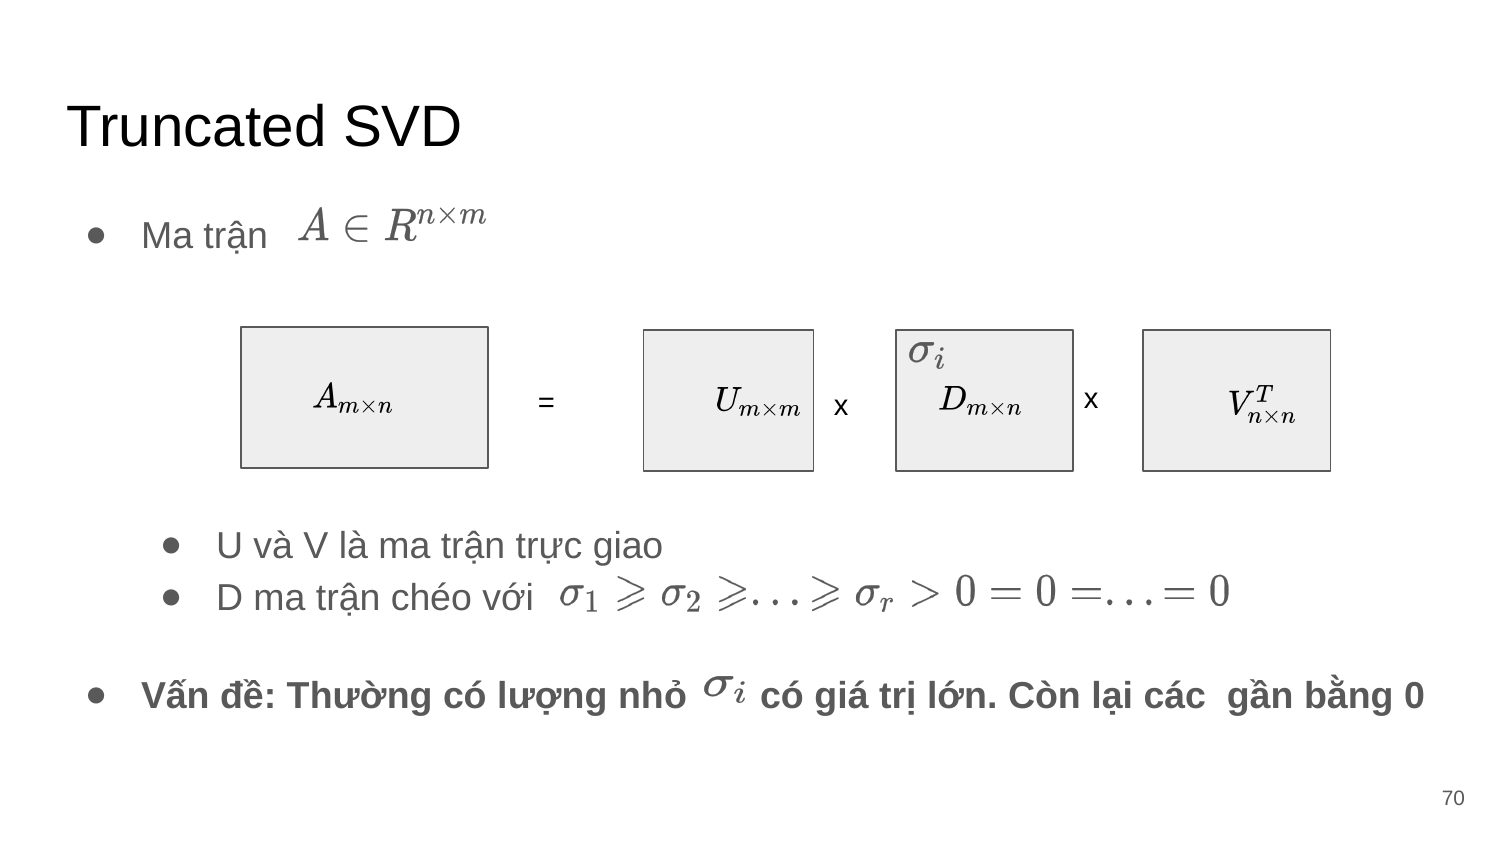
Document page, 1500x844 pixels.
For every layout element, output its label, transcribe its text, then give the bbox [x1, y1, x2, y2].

text_box x [818, 371, 891, 437]
picture [938, 386, 1021, 415]
picture [704, 676, 746, 704]
picture [717, 387, 800, 416]
text_box = [522, 368, 595, 434]
slide_number ‹#› [1389, 764, 1480, 830]
picture [909, 341, 944, 369]
picture [297, 207, 487, 242]
text_box [643, 330, 814, 472]
list Vấn đề: Thường có lượng nhỏ có giá trị lớn. Còn lại các gần bằng 0 [51, 649, 1475, 744]
picture [559, 574, 1230, 613]
title Truncated SVD [51, 72, 1449, 167]
text_box [240, 327, 488, 469]
list Ma trận U và V là ma trận trực giao D ma trận chéo với [51, 189, 1449, 283]
picture [313, 382, 392, 413]
text_box [895, 330, 1073, 472]
picture [1228, 385, 1295, 423]
text_box x [1068, 364, 1141, 430]
text_box [1142, 330, 1331, 472]
